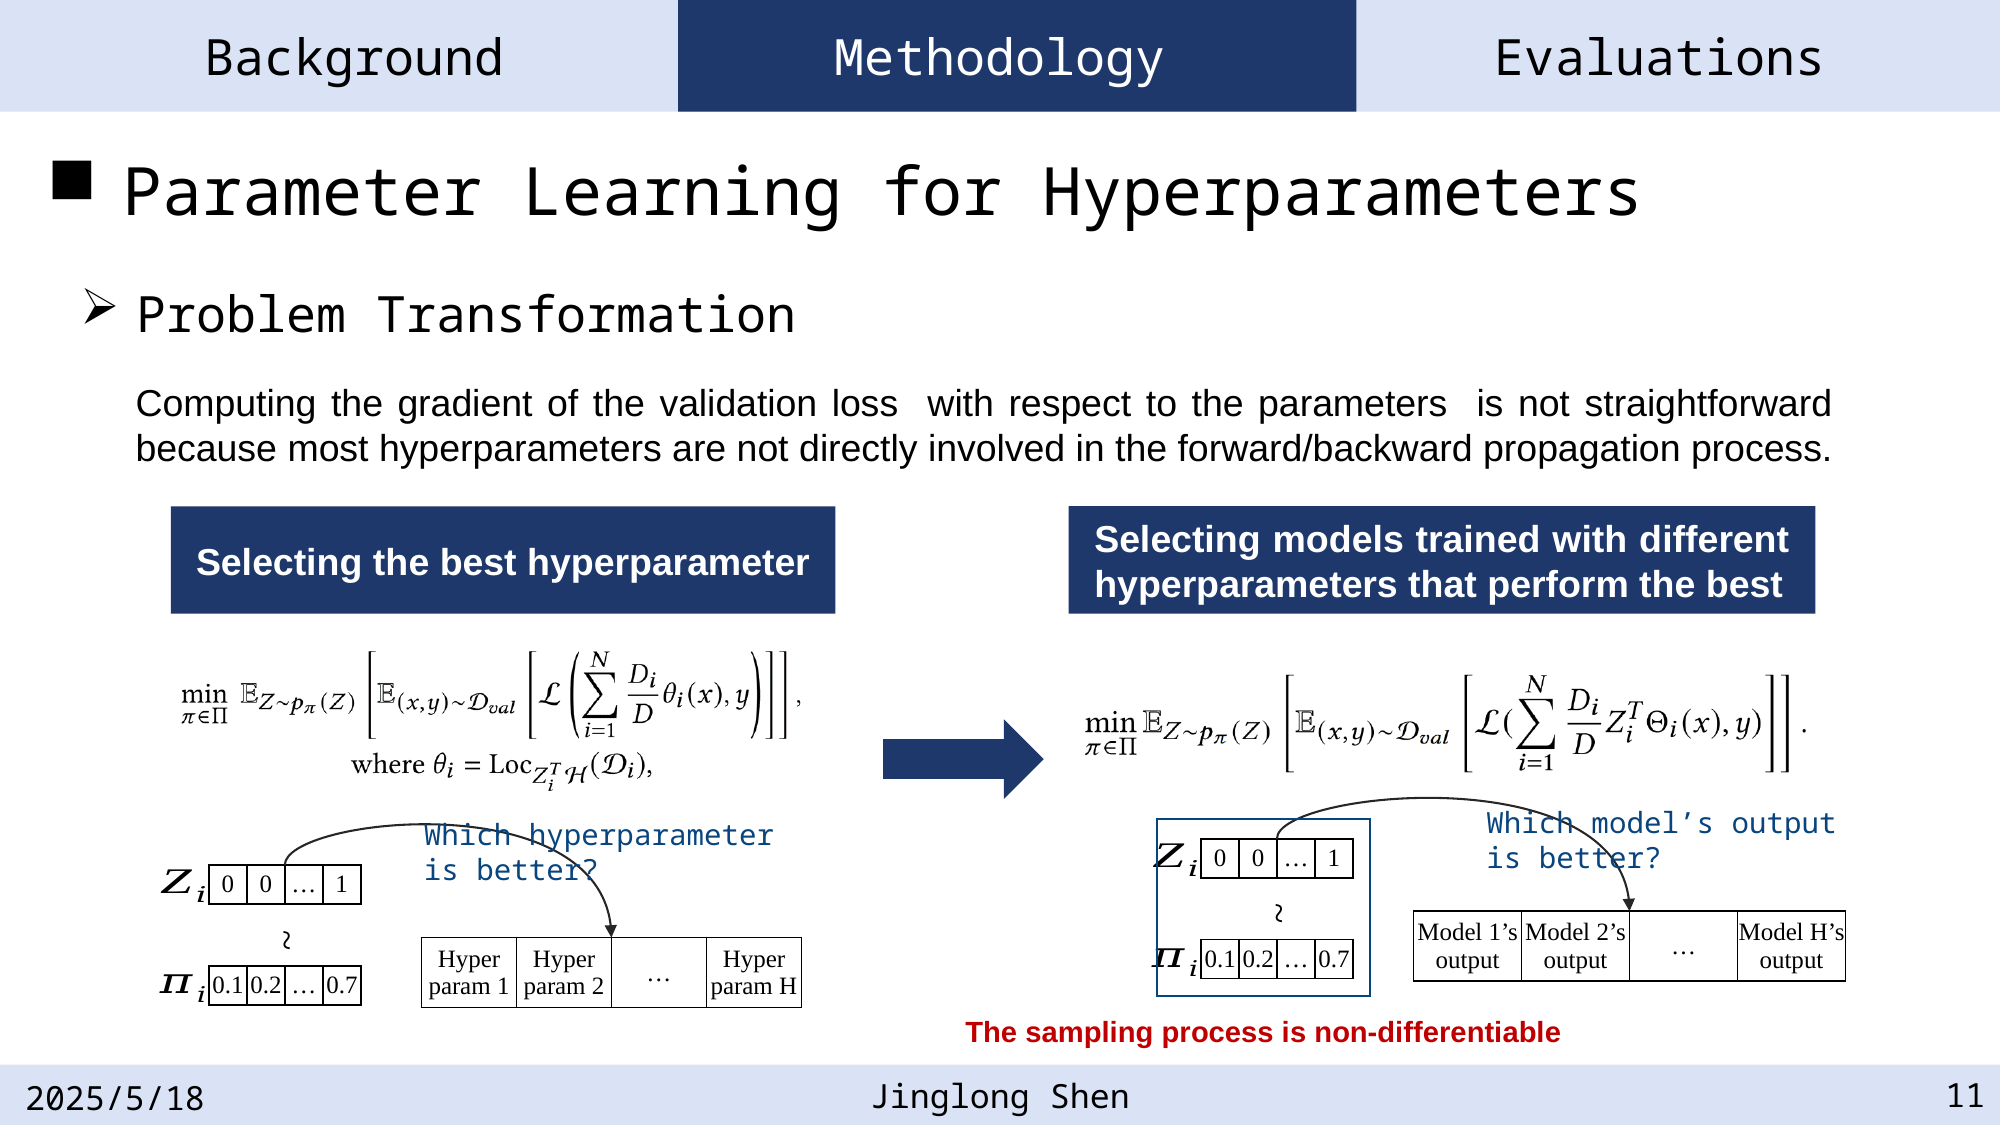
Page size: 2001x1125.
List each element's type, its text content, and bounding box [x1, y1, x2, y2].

text_box [1156, 818, 1371, 997]
table_header 0.1 [210, 967, 246, 1004]
text_box 11 [1930, 1066, 2000, 1122]
text_box Evaluations [1480, 18, 1840, 93]
table_header … [286, 967, 322, 1004]
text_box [170, 505, 836, 615]
table_header … [1630, 912, 1737, 980]
text_box [677, 0, 1358, 113]
table_header … [612, 938, 706, 1007]
picture [177, 640, 805, 798]
table_header 0 [210, 866, 246, 903]
text_box Which model’s output is better? [1491, 797, 1852, 883]
table_header 0.7 [324, 967, 360, 1004]
text_box [0, 1064, 2000, 1125]
text_box Jinglong Shen [855, 1067, 1145, 1123]
text_box The sampling process is non-differentiable [950, 1006, 1577, 1056]
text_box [1416, 698, 1491, 1052]
table_header Model 2’s output [1522, 912, 1629, 980]
table_header … [286, 866, 322, 903]
text_box [882, 716, 1046, 802]
table_header 0 [248, 866, 284, 903]
table_header 1 [324, 866, 360, 903]
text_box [1068, 505, 1816, 615]
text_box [411, 737, 485, 1066]
text_box Background [190, 18, 520, 93]
picture [1075, 662, 1816, 783]
table_header Model 1’s output [1491, 912, 1521, 980]
text_box Parameter Learning for Hyperparameters [33, 141, 1734, 237]
table_header Hyper param 1 [485, 938, 516, 1007]
text_box Problem Transformation [65, 274, 1162, 350]
text_box 2025/5/18 [10, 1069, 220, 1125]
text_box ~ [243, 915, 320, 952]
table_header 0.2 [248, 967, 284, 1004]
table_header Hyper param 2 [517, 938, 611, 1007]
text_box [0, 0, 677, 113]
text_box [1358, 0, 2000, 113]
table_header Model H’s output [1738, 912, 1845, 980]
text_box Which hyperparameter is better? [485, 808, 790, 894]
text_box Methodology [820, 18, 1180, 94]
table_header Hyper param H [707, 938, 801, 1007]
